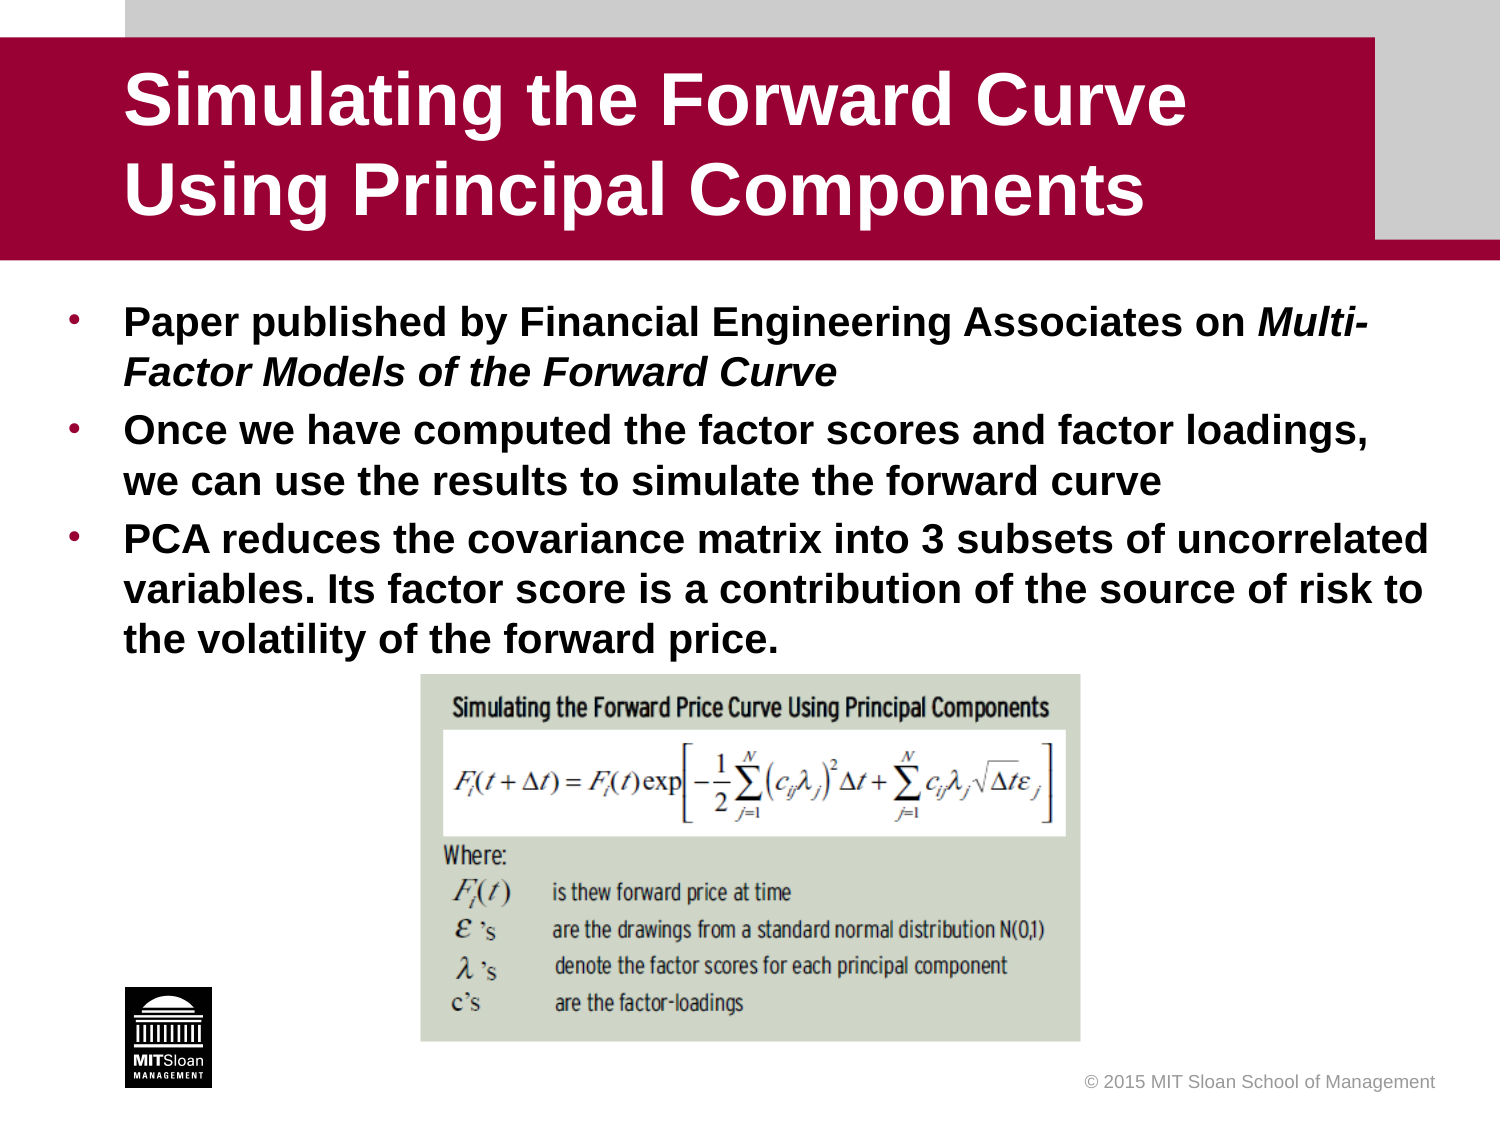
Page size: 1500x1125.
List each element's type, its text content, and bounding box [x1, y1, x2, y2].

picture [418, 674, 1082, 1043]
title Simulating the Forward Curve Using Principal Components [108, 50, 1375, 238]
list Paper published by Financial Engineering Associates on Multi-Factor Models of the Forward Curve Once we have computed the factor scores and factor loadings, we can use the results to simulate the forward curve PCA reduces the covariance matrix into 3 subsets of uncorrelated variables. Its factor score is a contribution of the source of risk to the volatility of the forward price. [52, 287, 1450, 938]
picture [125, 987, 212, 1088]
footer © 2015 MIT Sloan School of Management [975, 1062, 1450, 1100]
